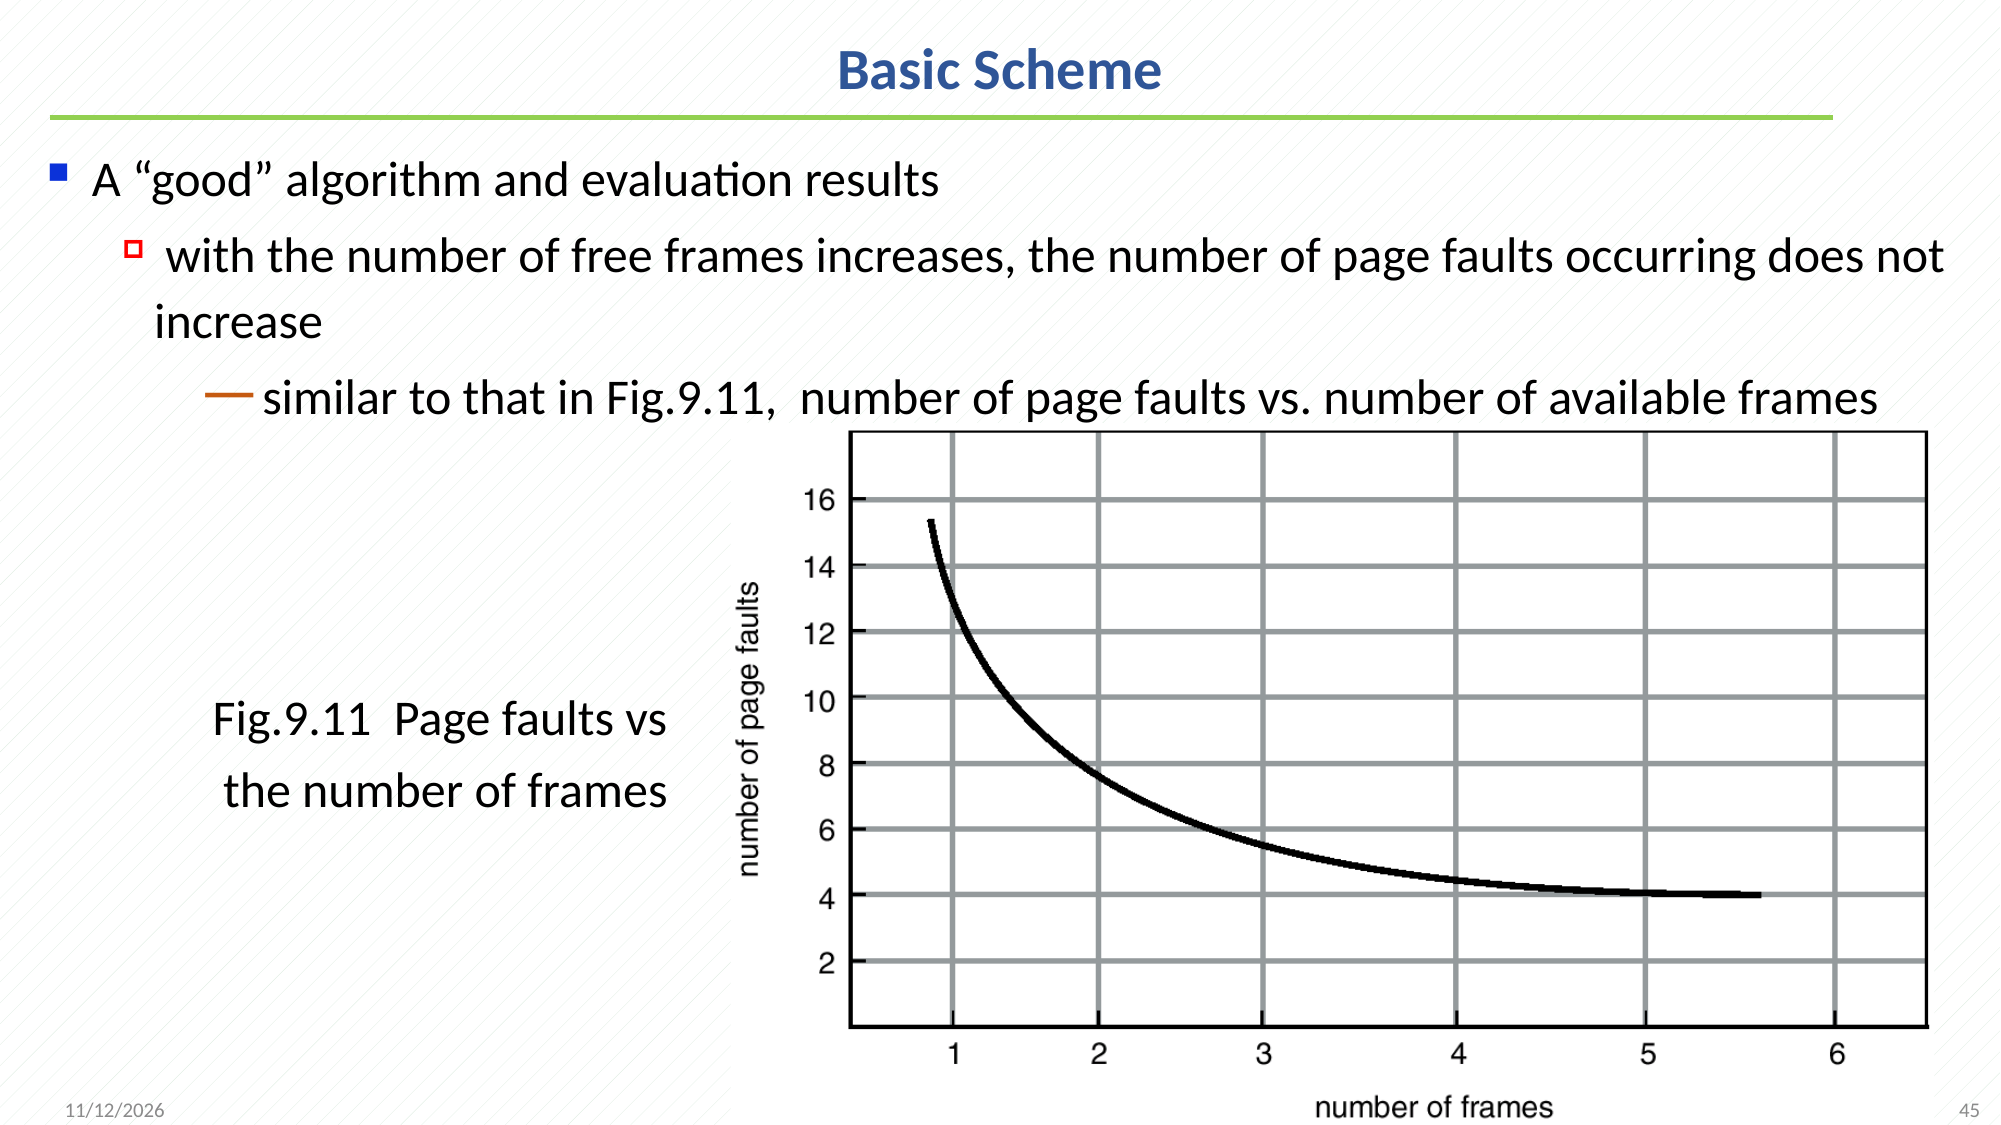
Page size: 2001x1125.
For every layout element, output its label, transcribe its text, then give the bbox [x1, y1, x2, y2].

picture [730, 423, 1935, 1125]
title Basic Scheme [50, 13, 1949, 126]
list A “good” algorithm and evaluation results with the number of free frames increases, the number of page faults occurring does not increase similar to that in Fig.9.11, number of page faults vs. number of available frames [32, 126, 1974, 1081]
slide_number 45 [1935, 1079, 1996, 1125]
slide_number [49, 1079, 500, 1125]
text_box Fig.9.11 Page faults vs the number of frames [144, 652, 730, 839]
